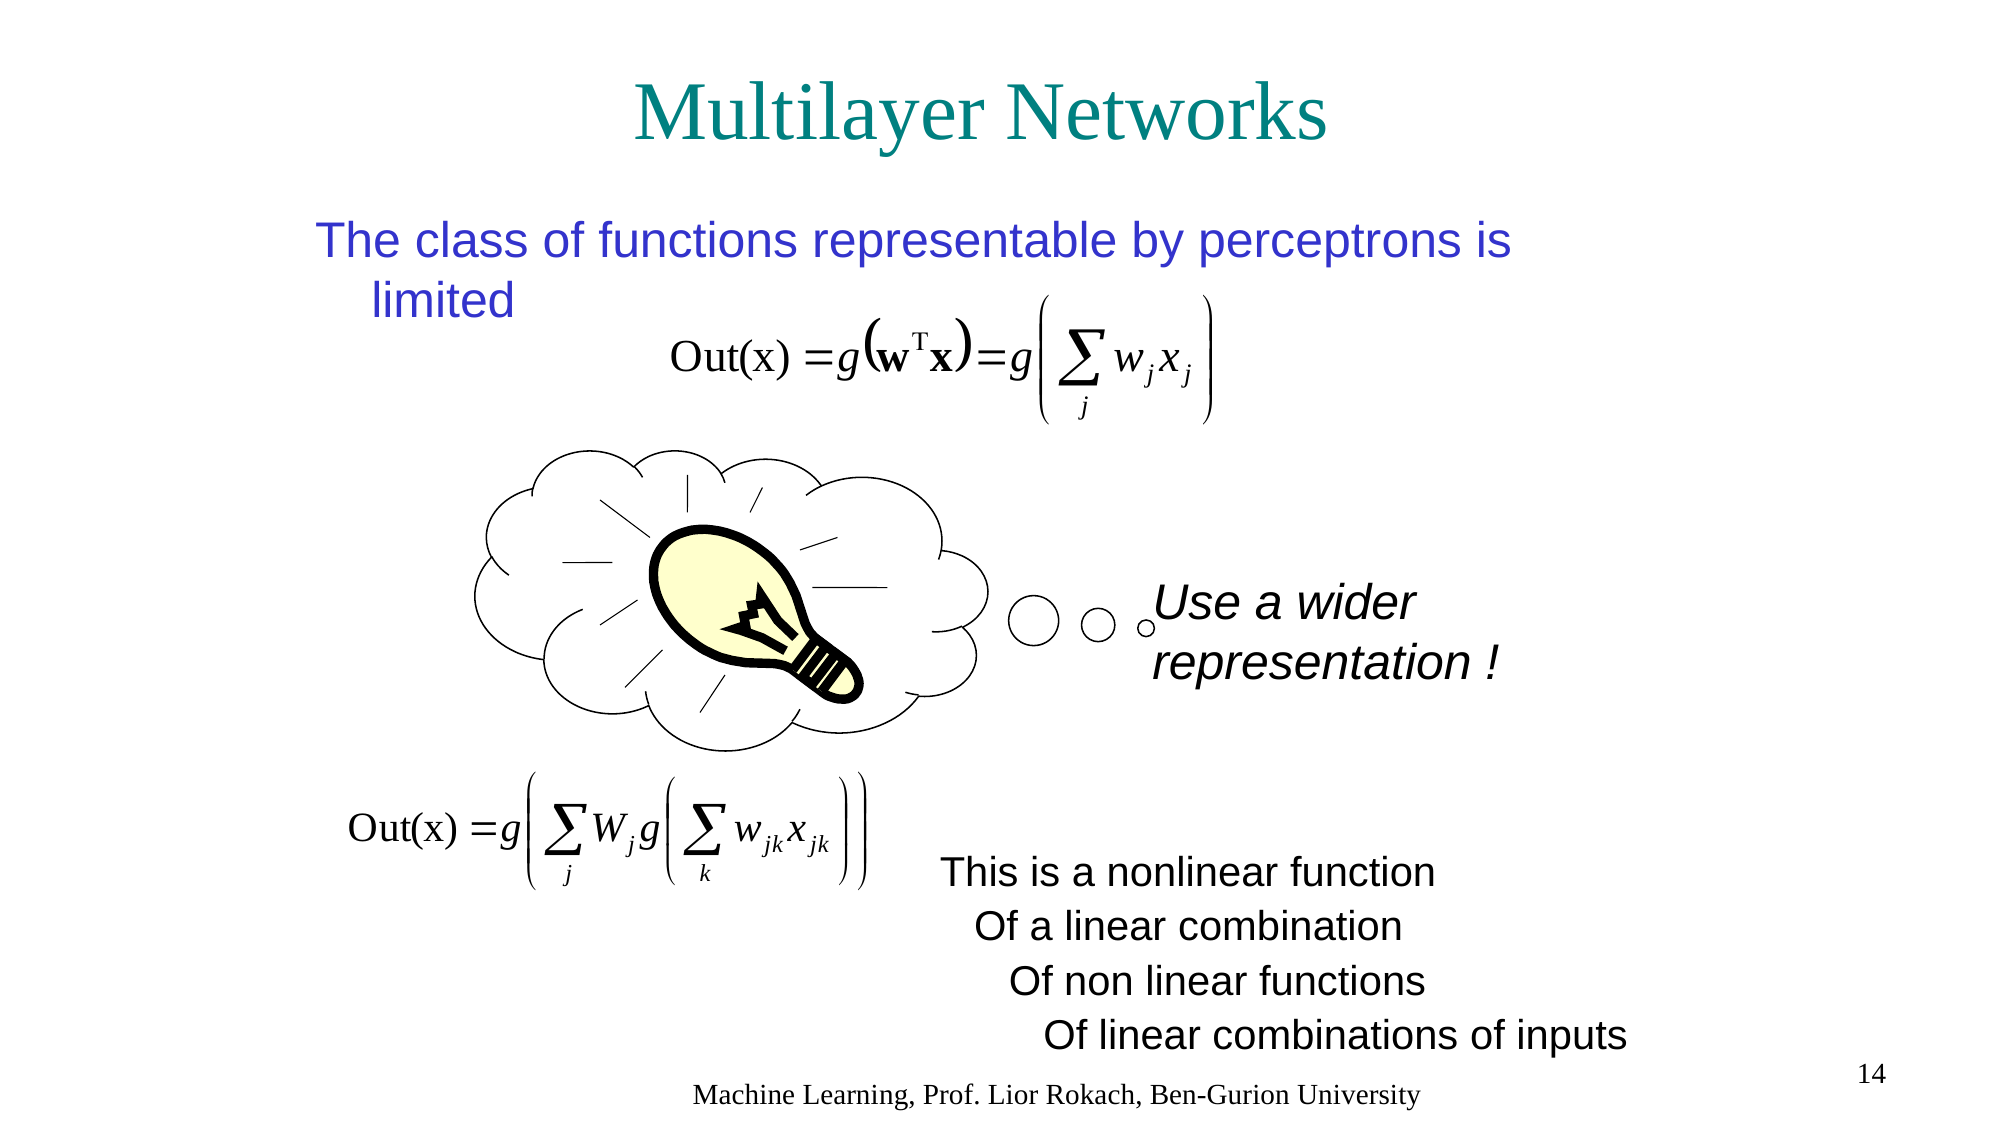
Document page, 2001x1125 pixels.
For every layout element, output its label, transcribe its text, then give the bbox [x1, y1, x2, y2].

text_box [1137, 619, 1155, 637]
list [663, 286, 1225, 433]
text_box Use a wider representation ! [1137, 562, 1550, 698]
footer Machine Learning, Prof. Lior Rokach, Ben-Gurion University [610, 1067, 1437, 1118]
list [341, 765, 879, 898]
text_box [474, 450, 988, 752]
slide_number 14 [1484, 1046, 1902, 1122]
text_box [653, 529, 860, 700]
text_box [1081, 608, 1115, 642]
title Multilayer Networks [50, 24, 1914, 188]
list The class of functions representable by perceptrons is limited [300, 200, 1670, 346]
text_box This is a nonlinear function Of a linear combination Of non linear functions Of linear combinations of inputs [924, 837, 1700, 1065]
text_box [1008, 595, 1059, 646]
